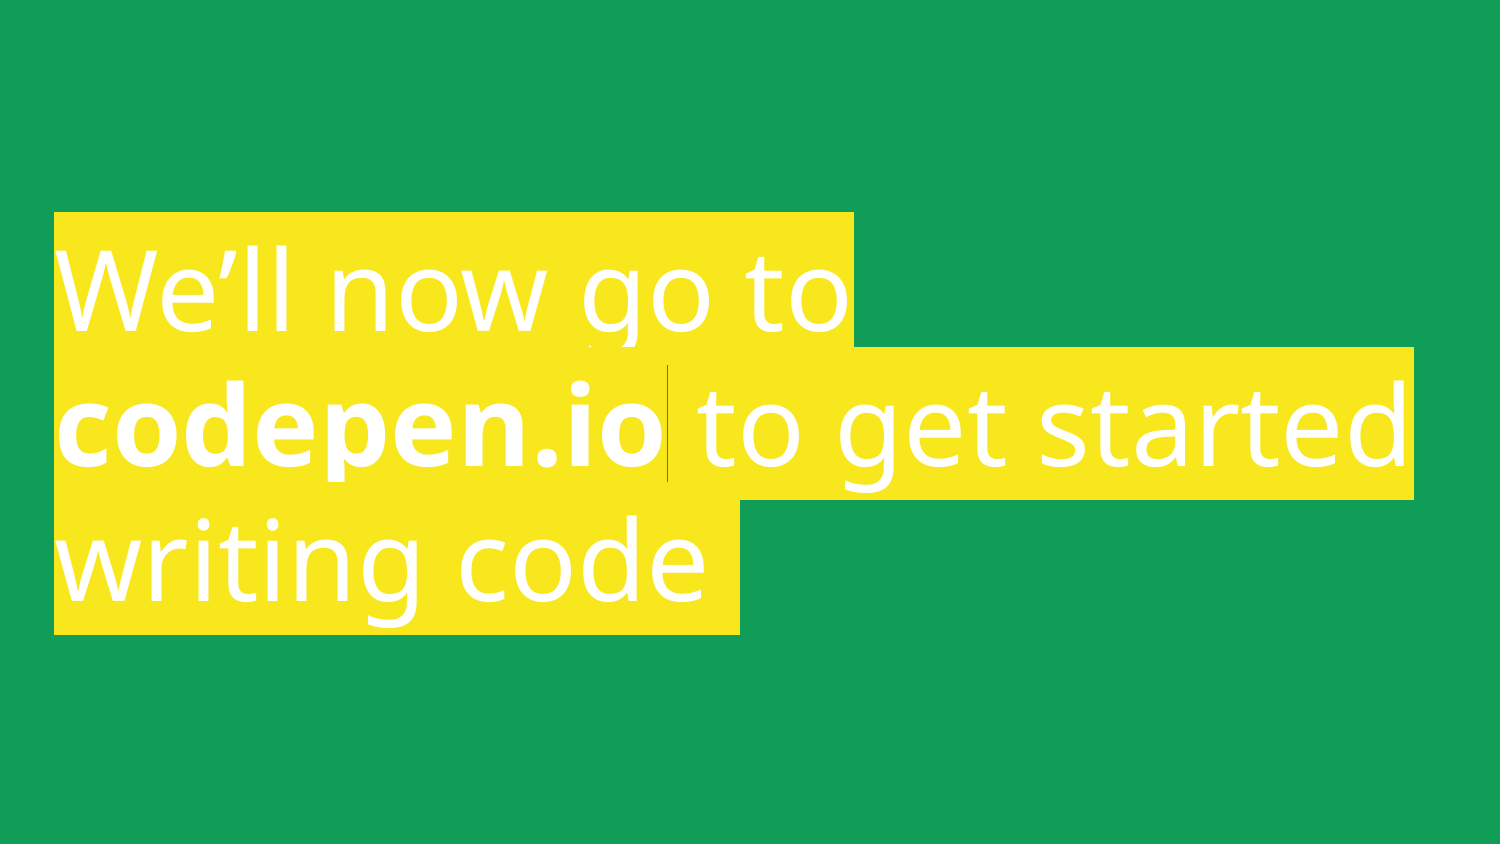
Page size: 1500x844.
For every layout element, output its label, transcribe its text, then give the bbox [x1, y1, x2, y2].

title We’ll now go to codepen.io to get started writing code [39, 73, 1461, 771]
